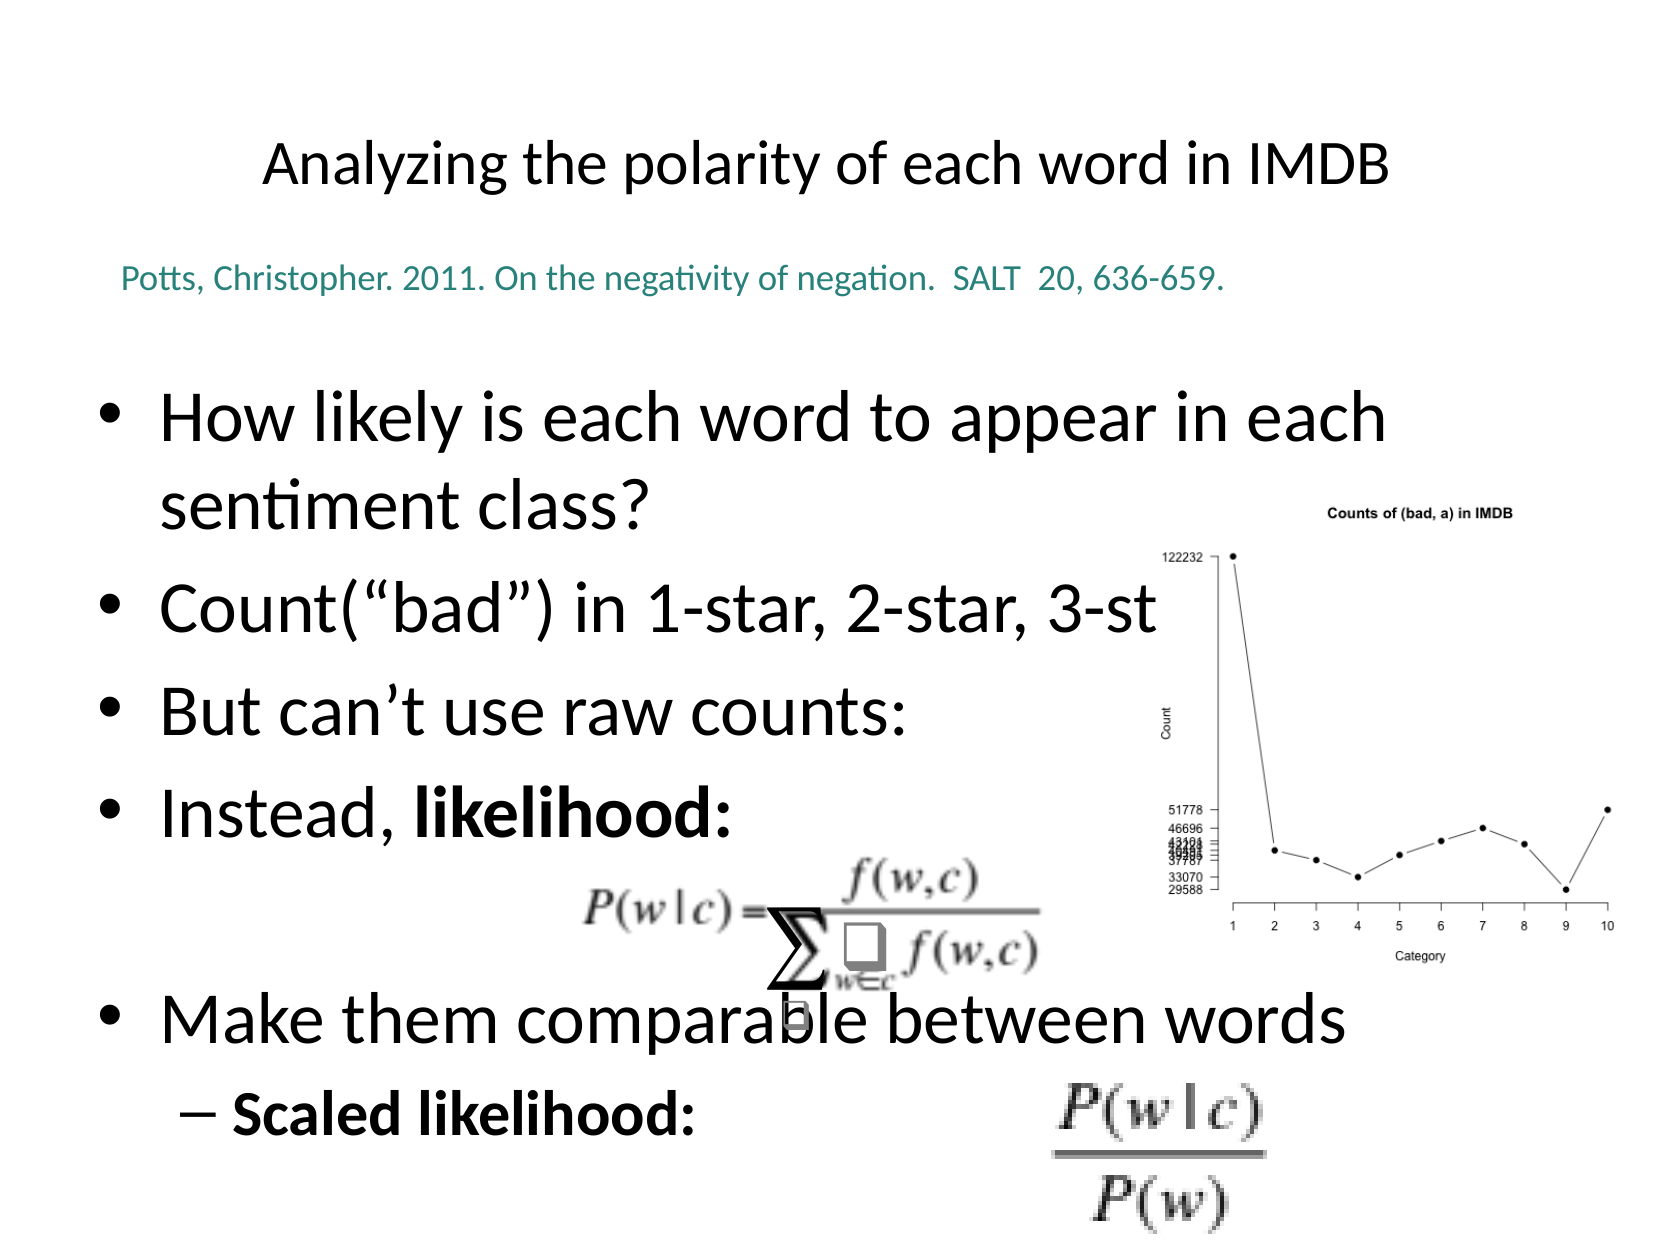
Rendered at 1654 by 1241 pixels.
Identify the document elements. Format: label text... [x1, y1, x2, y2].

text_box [1043, 1063, 1272, 1241]
title Analyzing the polarity of each word in IMDB [124, 112, 1530, 206]
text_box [576, 843, 1044, 998]
text_box Potts, Christopher. 2011. On the negativity of negation. SALT 20, 636-659. [106, 245, 1290, 305]
list How likely is each word to appear in each sentiment class? Count(“bad”) in 1-star, 2-star, 3-star, etc. But can’t use raw counts: Instead, likelihood: Make them comparable between words Scaled likelihood: [82, 360, 1571, 1179]
picture [1157, 481, 1654, 979]
